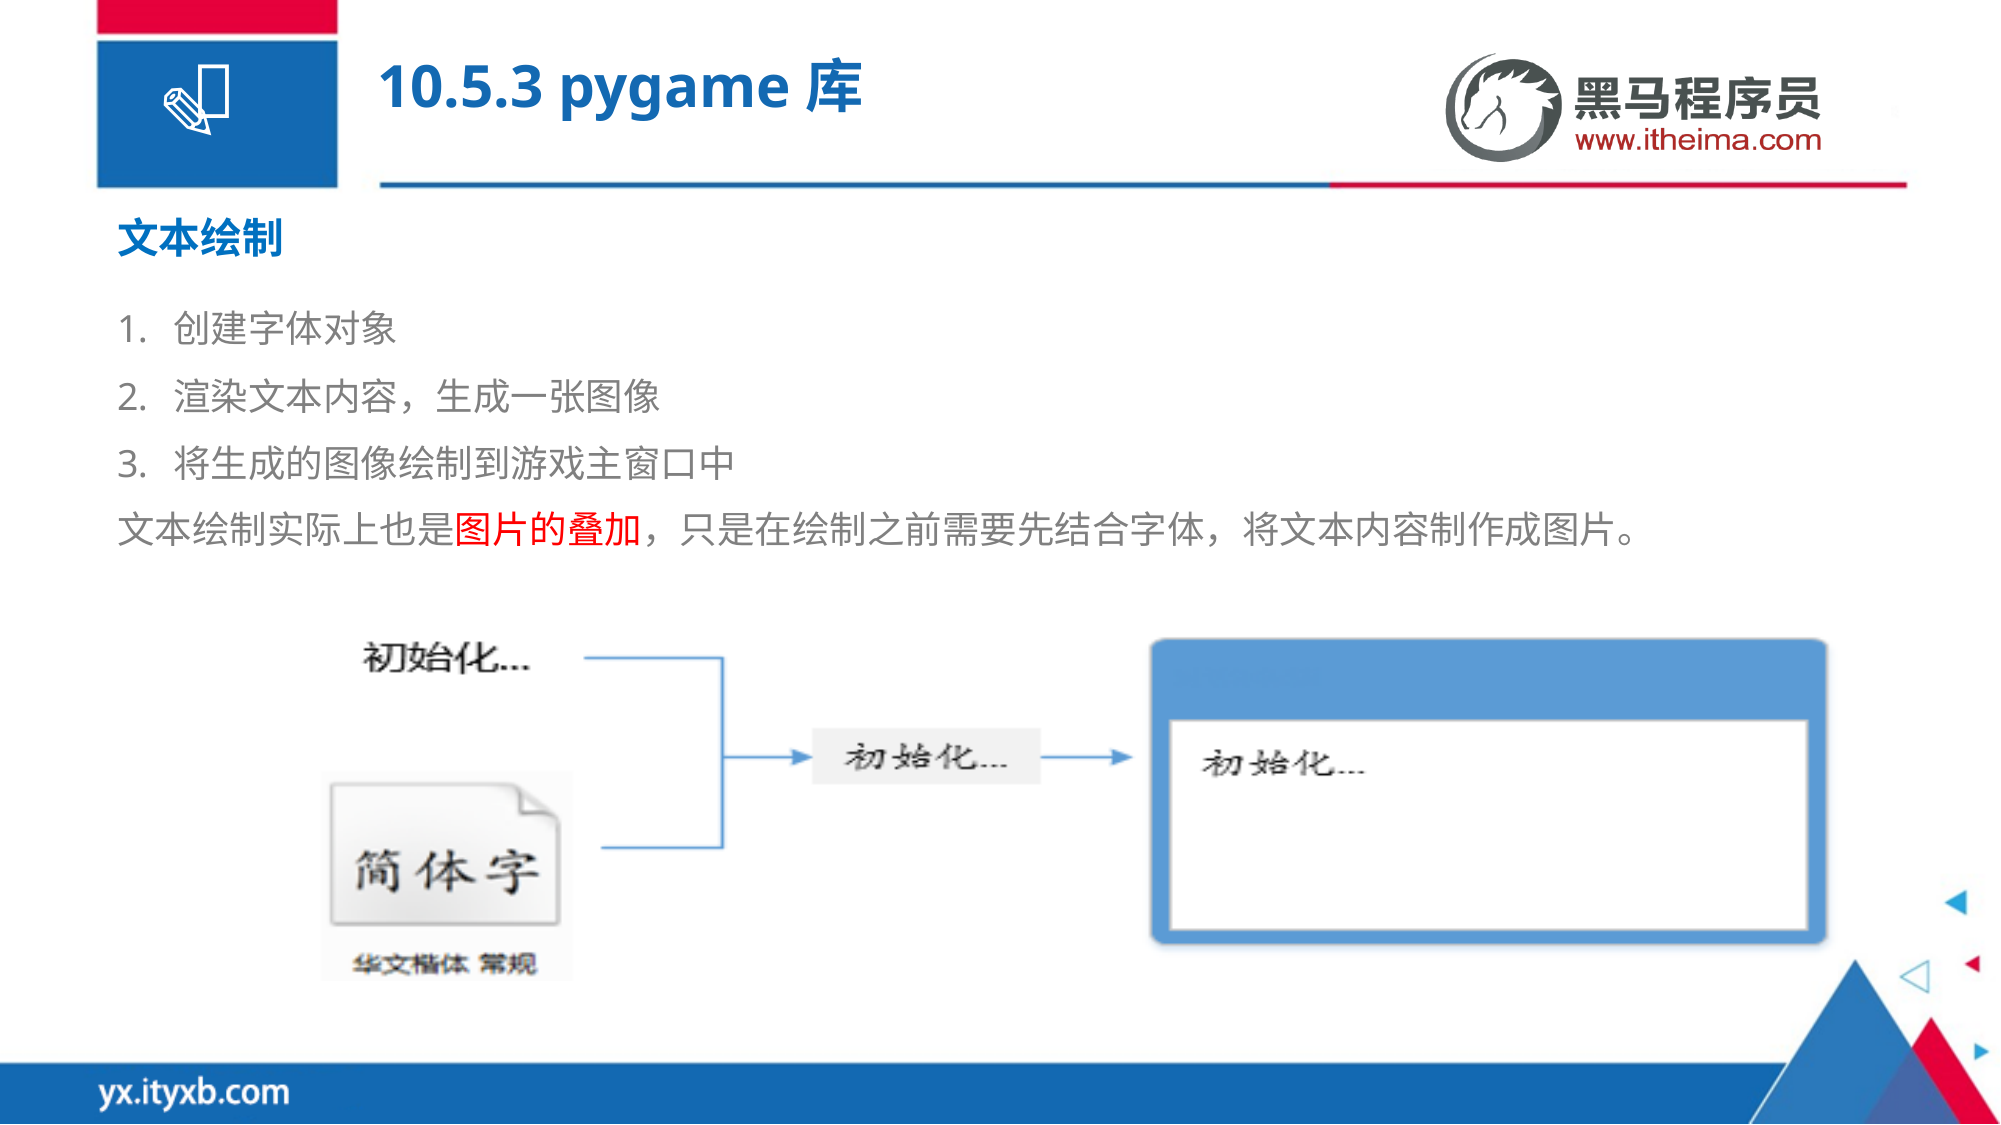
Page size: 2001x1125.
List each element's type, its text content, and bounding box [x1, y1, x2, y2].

picture [0, 0, 2000, 1124]
text_box 文本绘制实际上也是图片的叠加，只是在绘制之前需要先结合字体，将文本内容制作成图片。 [102, 475, 1883, 559]
title 10.5.3 pygame库 [362, 25, 1394, 153]
text_box 创建字体对象 渲染文本内容，生成一张图像 将生成的图像绘制到游戏主窗口中 [102, 275, 1345, 475]
text_box 文本绘制 [102, 179, 532, 270]
